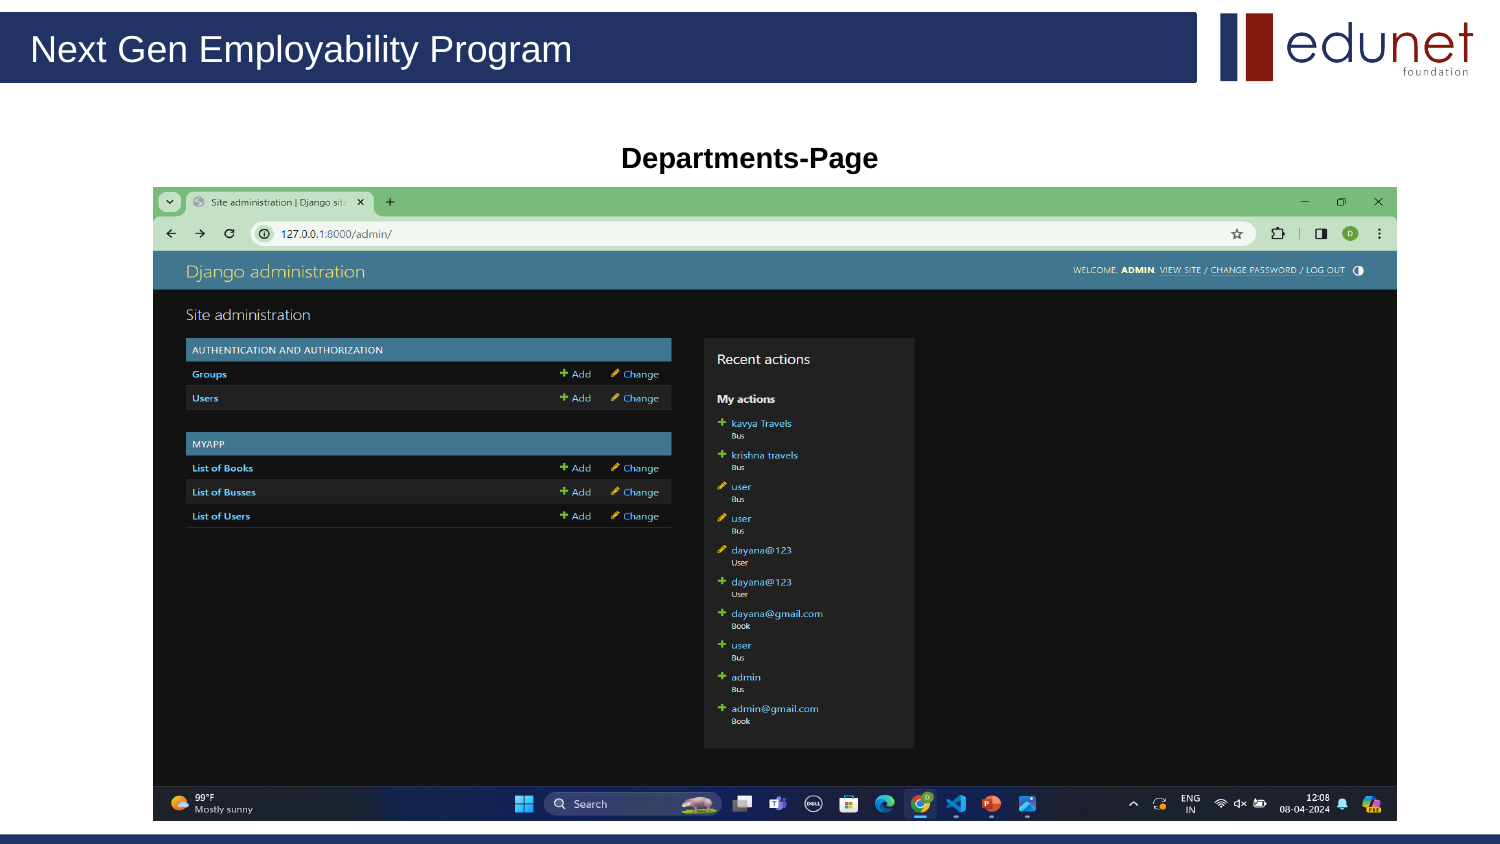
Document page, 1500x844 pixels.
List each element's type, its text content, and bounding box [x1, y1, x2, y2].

picture [152, 187, 1397, 822]
title Departments-Page [103, 105, 1397, 208]
picture [1279, 14, 1482, 83]
